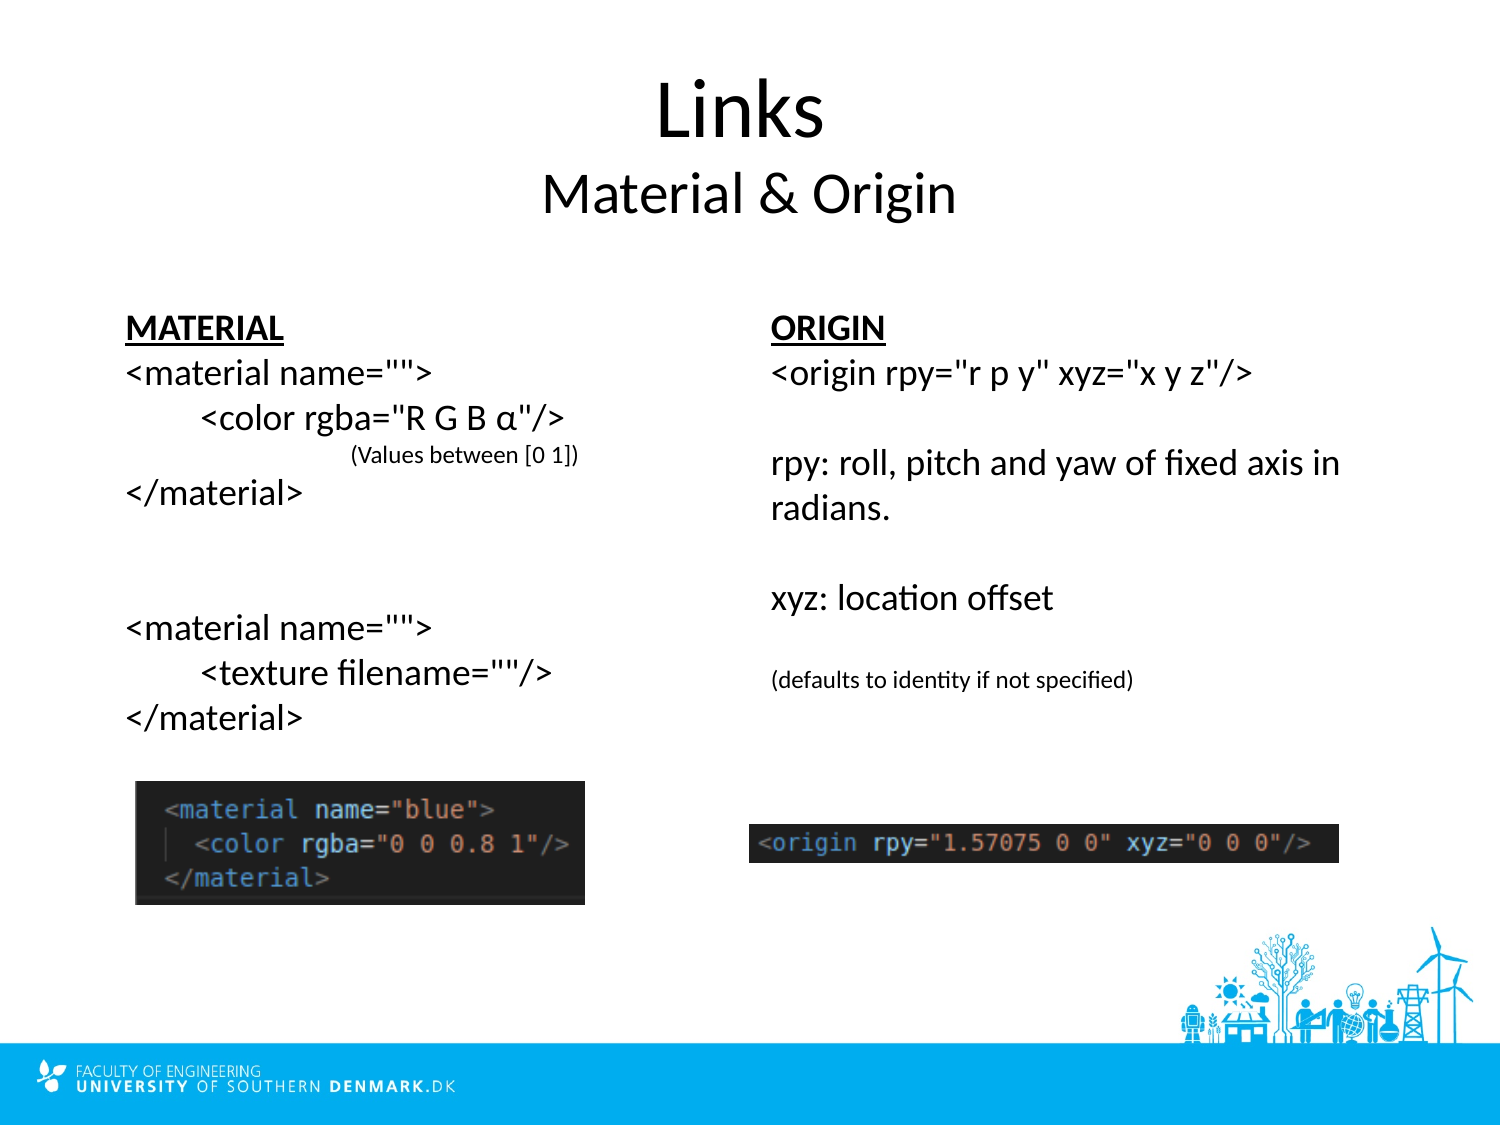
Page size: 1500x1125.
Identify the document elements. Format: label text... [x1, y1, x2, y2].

picture [136, 1081, 144, 1092]
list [134, 781, 585, 905]
picture [433, 1081, 439, 1092]
picture [1242, 1030, 1250, 1042]
picture [84, 1070, 95, 1076]
picture [148, 1081, 155, 1092]
picture [77, 1081, 86, 1092]
picture [115, 1066, 119, 1077]
picture [1368, 1015, 1375, 1023]
text_box MATERIAL <material name=""> <color rgba="R G B α"/> (Values between [0 1]) </material> <material name=""> <texture filename=""/> </material> [110, 295, 697, 746]
picture [1228, 1028, 1237, 1034]
picture [178, 1081, 186, 1091]
picture [38, 1061, 58, 1092]
picture [331, 1081, 340, 1092]
picture [1308, 1017, 1321, 1025]
picture [91, 1081, 100, 1092]
picture [220, 1066, 224, 1077]
picture [276, 1082, 284, 1091]
picture [1310, 1016, 1333, 1043]
picture [356, 1081, 365, 1092]
picture [212, 1081, 216, 1091]
picture [228, 1066, 233, 1076]
picture [387, 1081, 397, 1092]
picture [53, 1065, 66, 1075]
picture [166, 1081, 174, 1091]
picture [414, 1081, 422, 1092]
picture [168, 1066, 172, 1077]
picture [125, 1081, 131, 1092]
picture [0, 0, 1500, 1043]
picture [315, 1081, 319, 1091]
picture [345, 1081, 351, 1092]
text_box ORIGIN <origin rpy="r p y" xyz="x y z"/> rpy: roll, pitch and yaw of fixed axis in radians. xyz: location offset (defaults to identity if not specified) [755, 295, 1472, 746]
picture [112, 1081, 121, 1092]
picture [401, 1081, 409, 1092]
picture [1254, 1027, 1263, 1034]
picture [370, 1081, 382, 1092]
title Links Material & Origin [75, 45, 1425, 233]
picture [299, 1081, 304, 1091]
